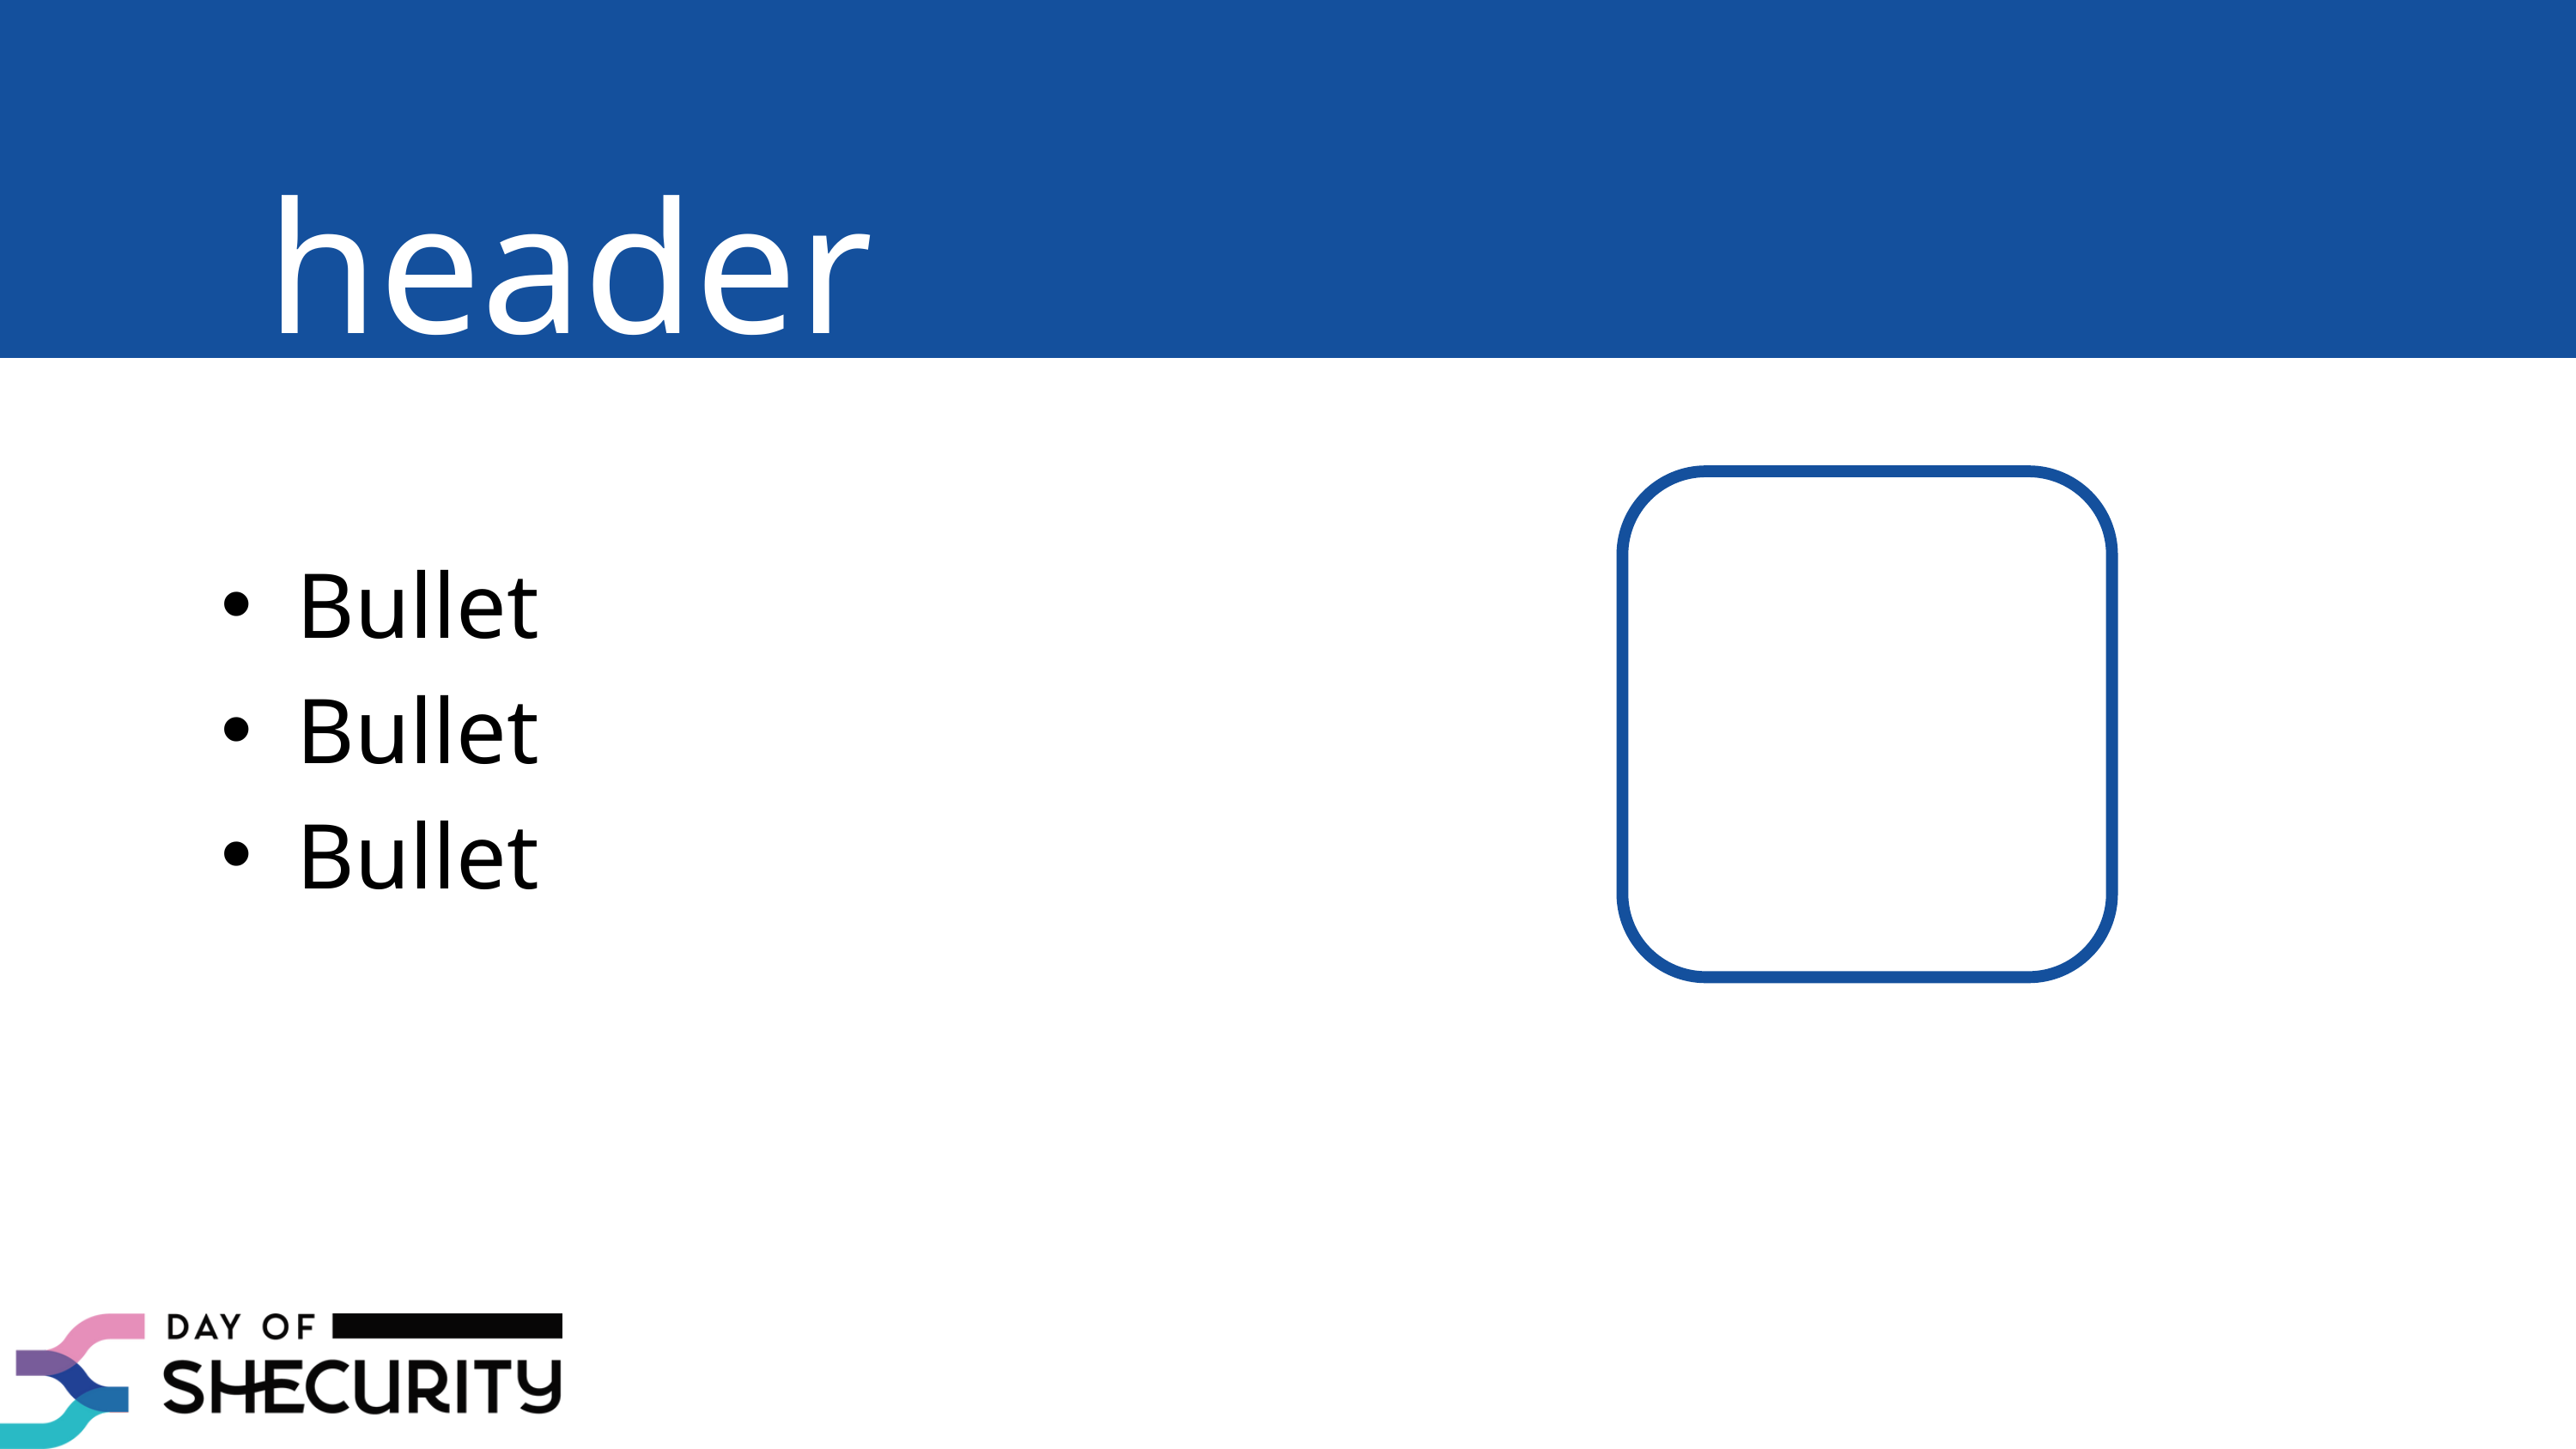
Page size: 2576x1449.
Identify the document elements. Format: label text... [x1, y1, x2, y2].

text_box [0, 0, 2576, 359]
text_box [1616, 464, 2118, 984]
text_box Bullet Bullet Bullet [144, 531, 1289, 907]
picture [0, 1313, 562, 1449]
